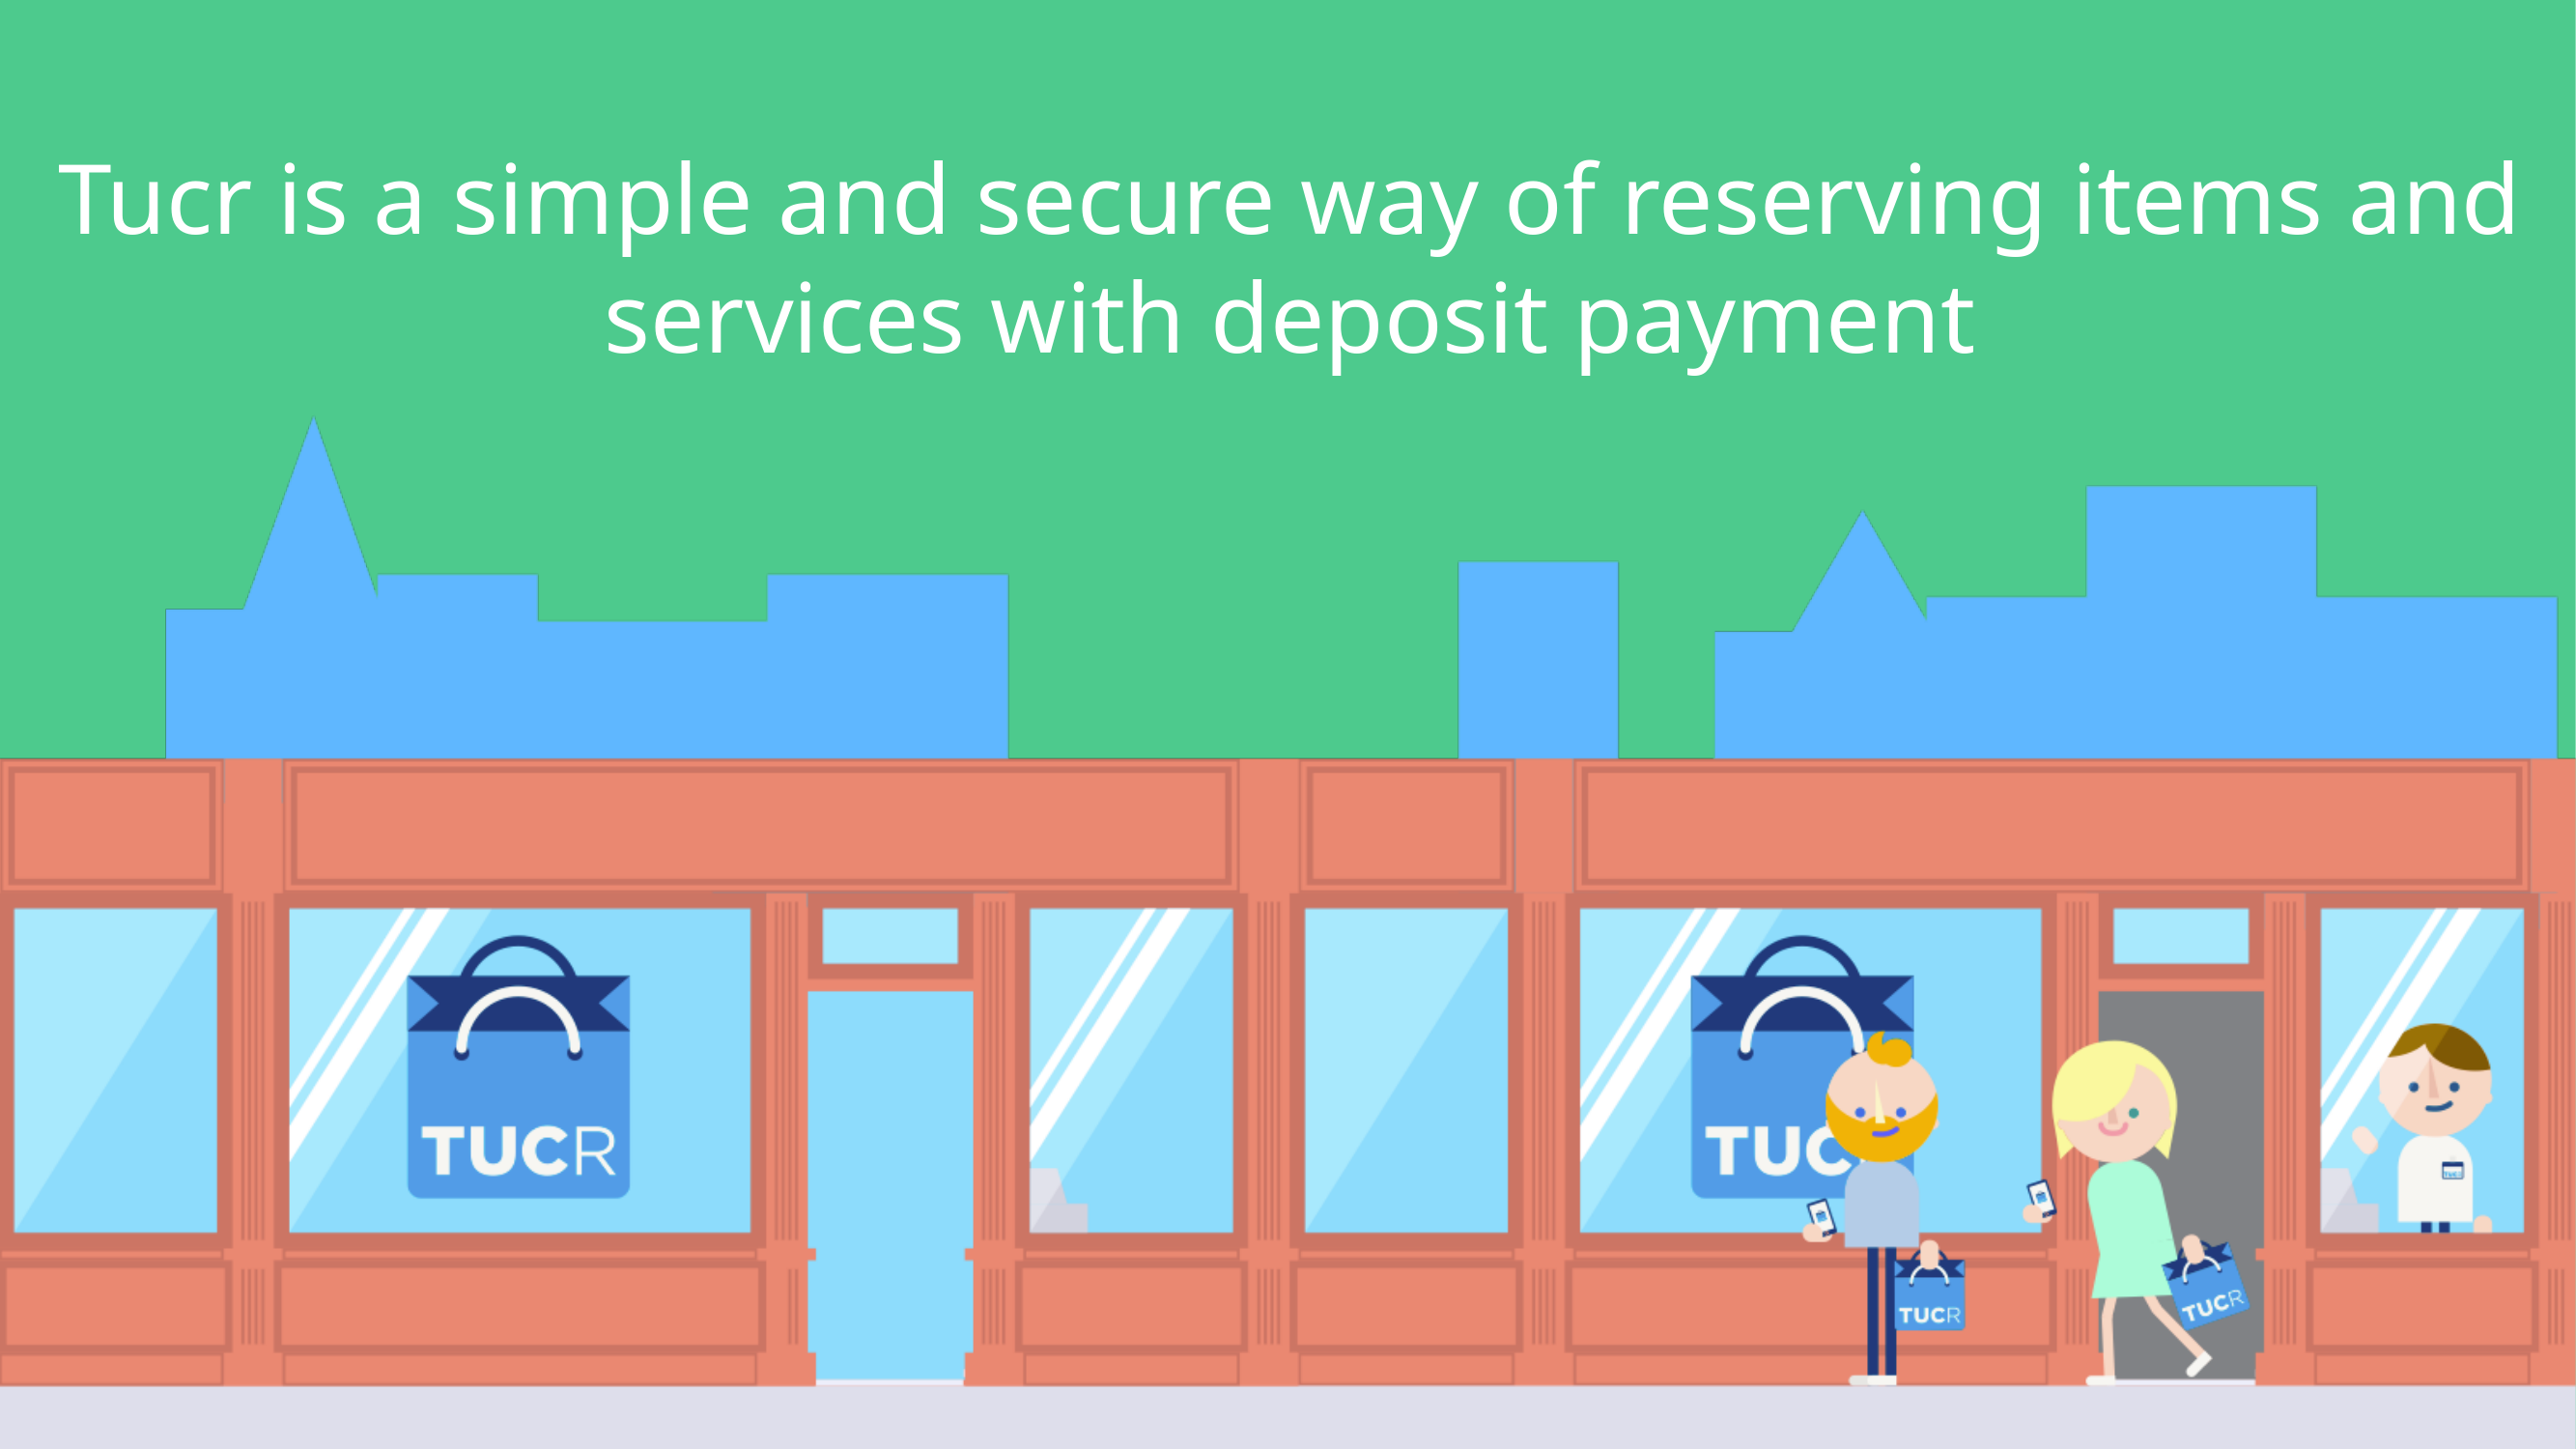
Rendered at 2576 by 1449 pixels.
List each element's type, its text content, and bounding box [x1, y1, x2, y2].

picture [0, 331, 2576, 1449]
text_box Tucr is a simple and secure way of reserving items and services with deposit payment [0, 48, 2576, 331]
